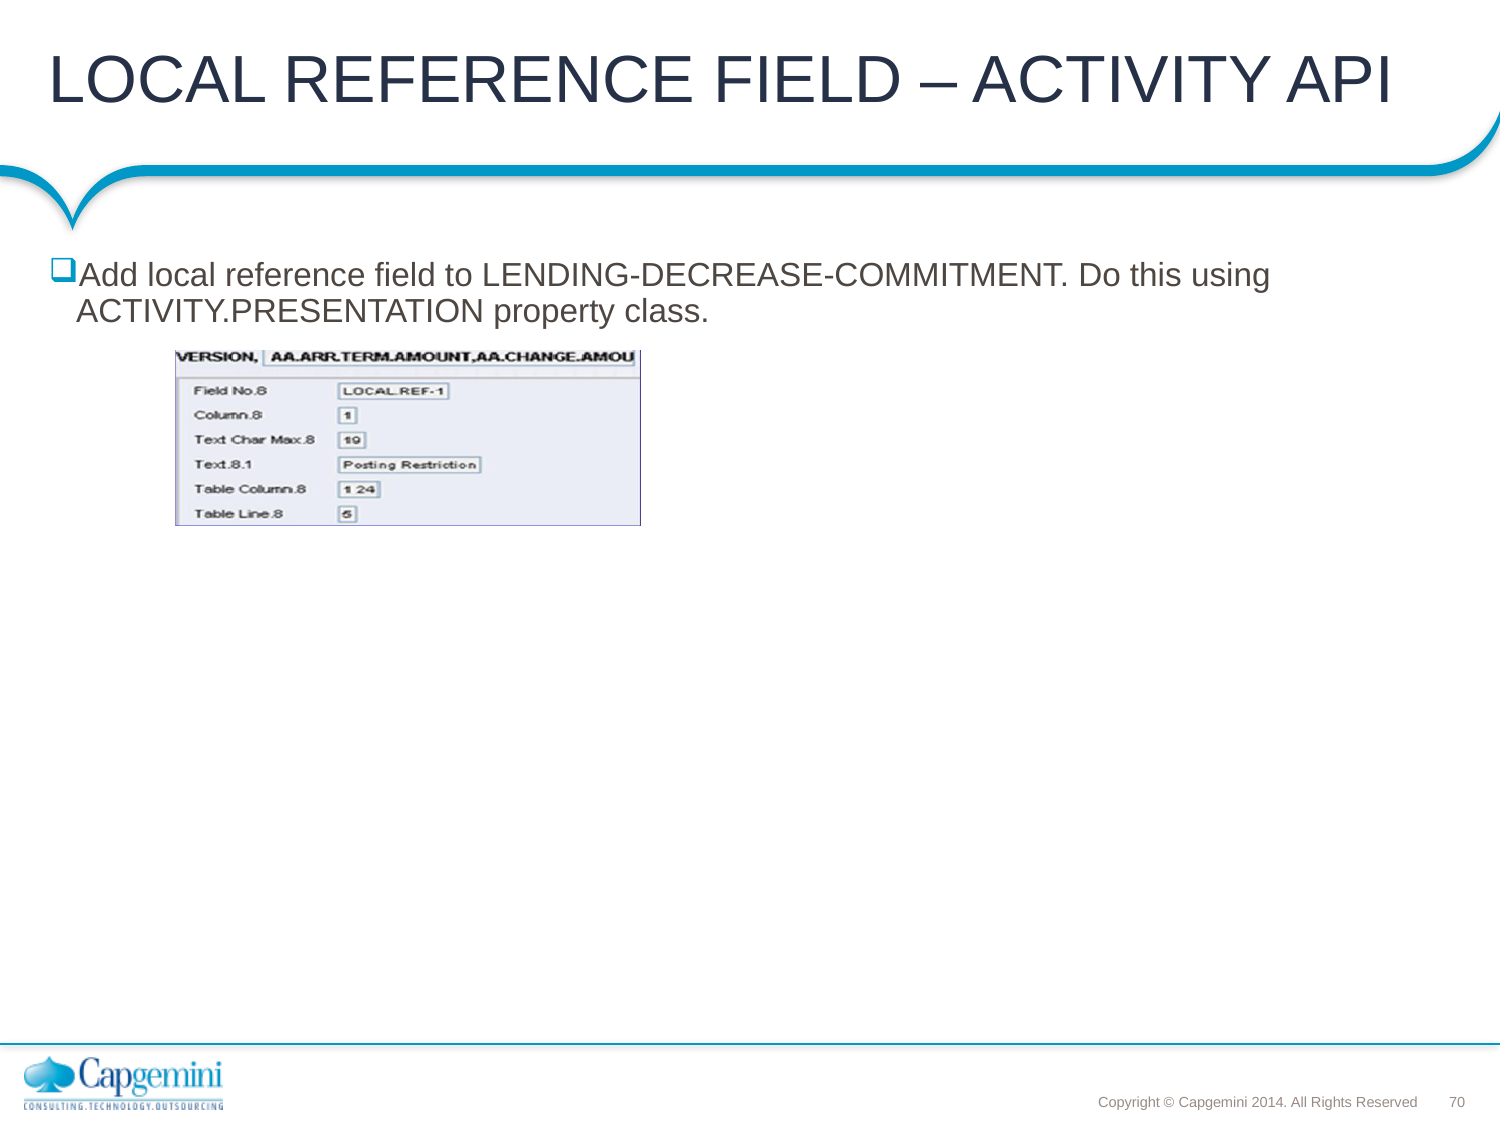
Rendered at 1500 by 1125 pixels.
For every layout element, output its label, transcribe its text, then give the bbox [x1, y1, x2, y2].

list Add local reference field to LENDING-DECREASE-COMMITMENT. Do this using ACTIVITY.PRESENTATION property class. [48, 246, 1479, 1007]
title LOCAL REFERENCE FIELD – ACTIVITY API [0, 0, 1500, 165]
picture [24, 1056, 223, 1110]
picture [174, 349, 642, 527]
